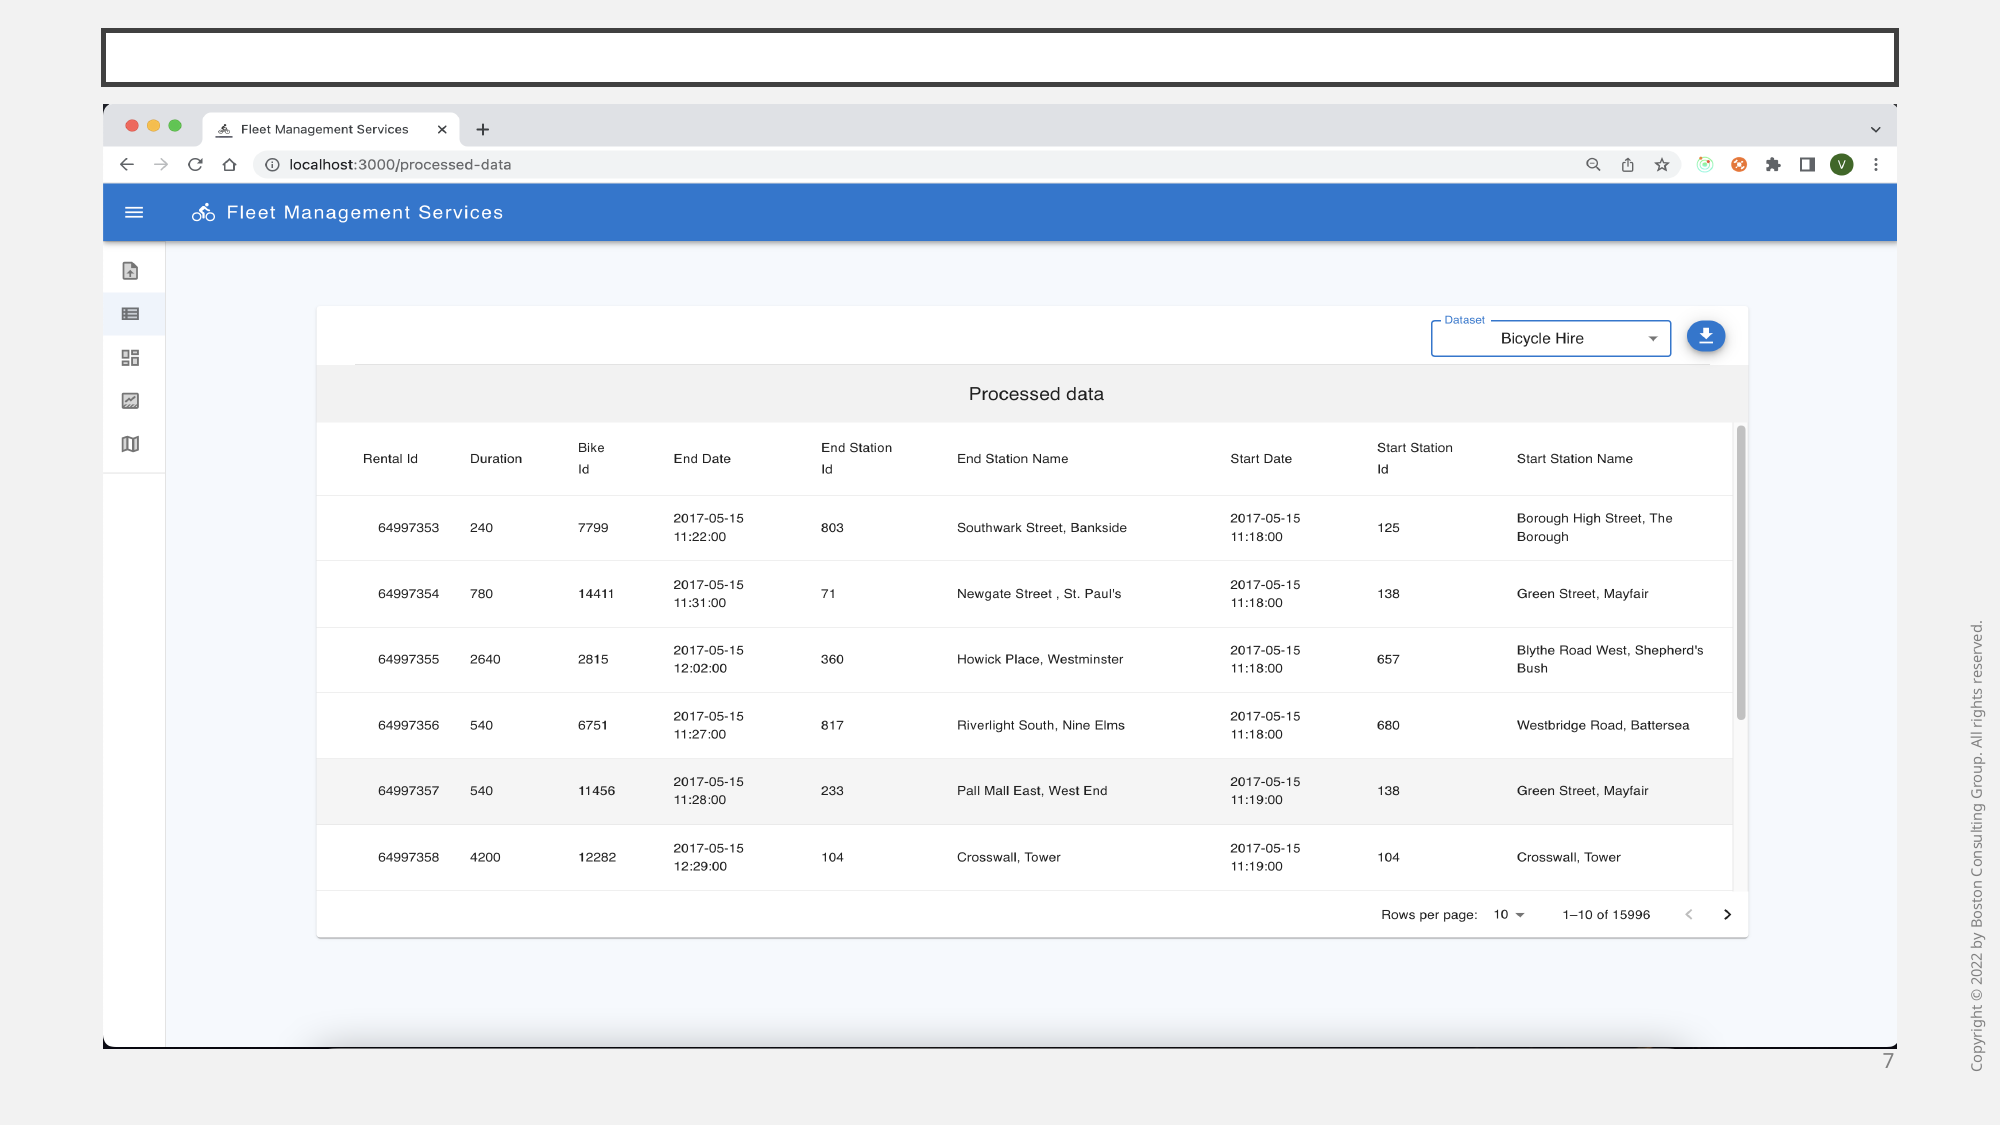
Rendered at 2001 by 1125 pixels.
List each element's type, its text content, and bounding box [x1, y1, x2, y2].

picture [103, 104, 1897, 1049]
title Processed Data View Screen 2/2 [101, 28, 1899, 87]
